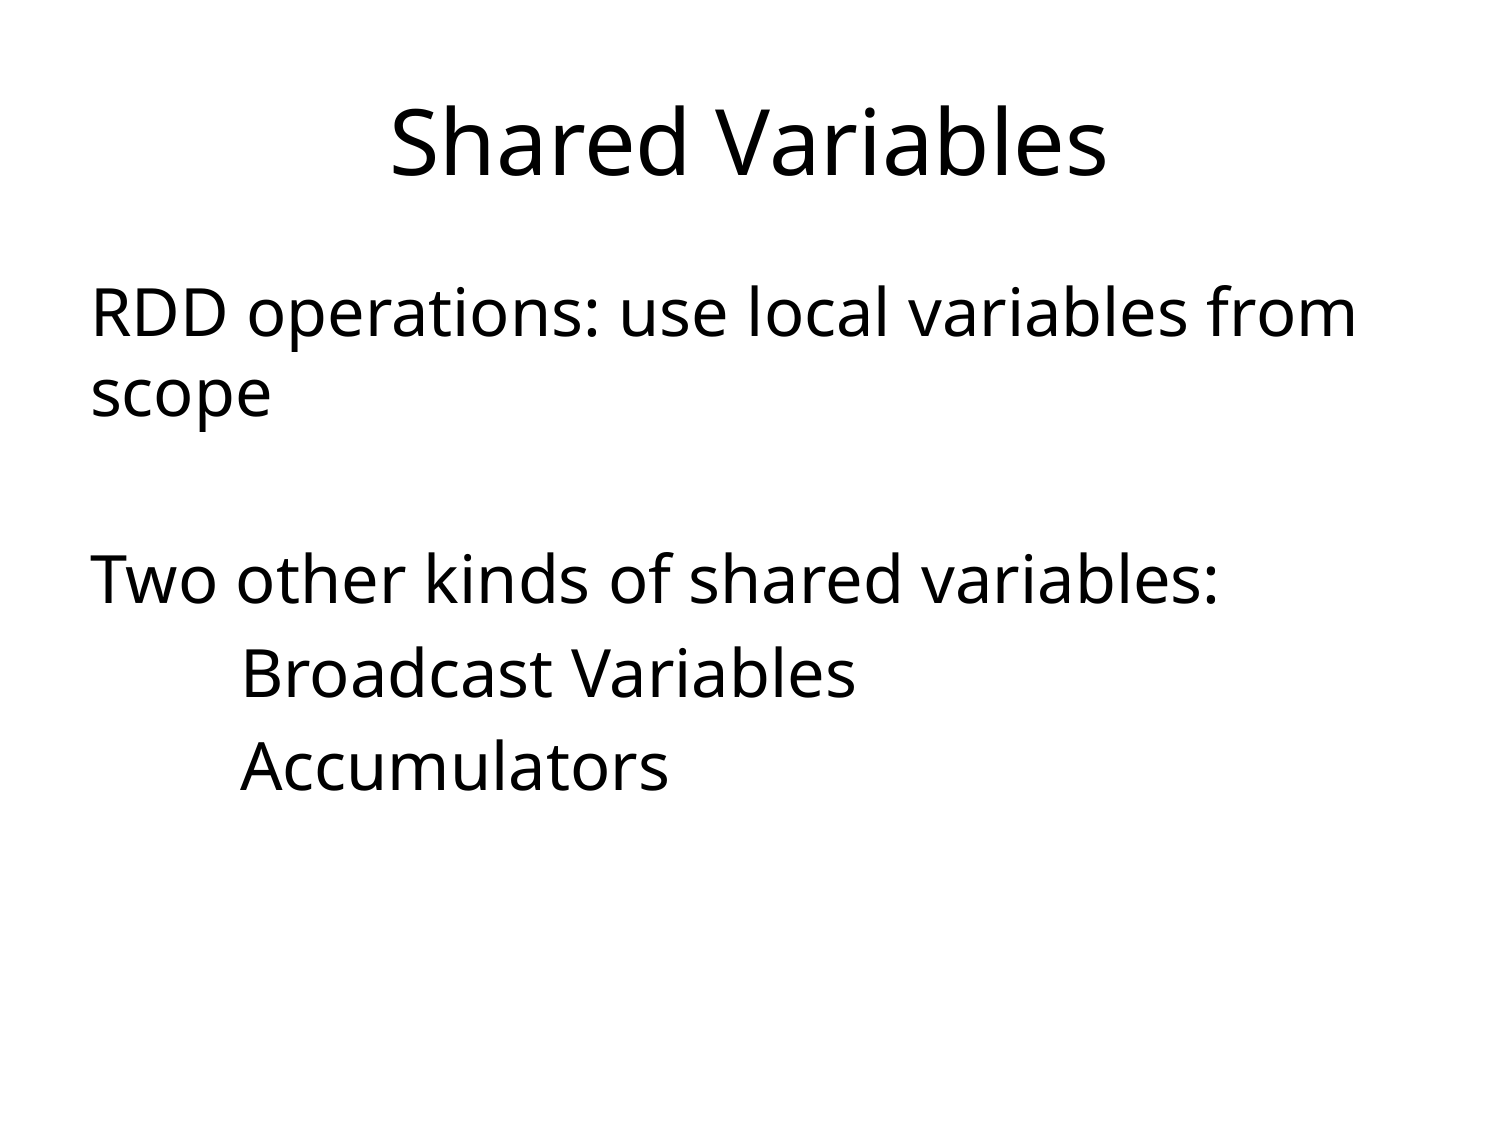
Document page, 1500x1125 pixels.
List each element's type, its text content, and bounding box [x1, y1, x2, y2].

title Shared Variables [75, 45, 1425, 233]
list RDD operations: use local variables from scope Two other kinds of shared variables: Broadcast Variables Accumulators [75, 262, 1425, 1005]
